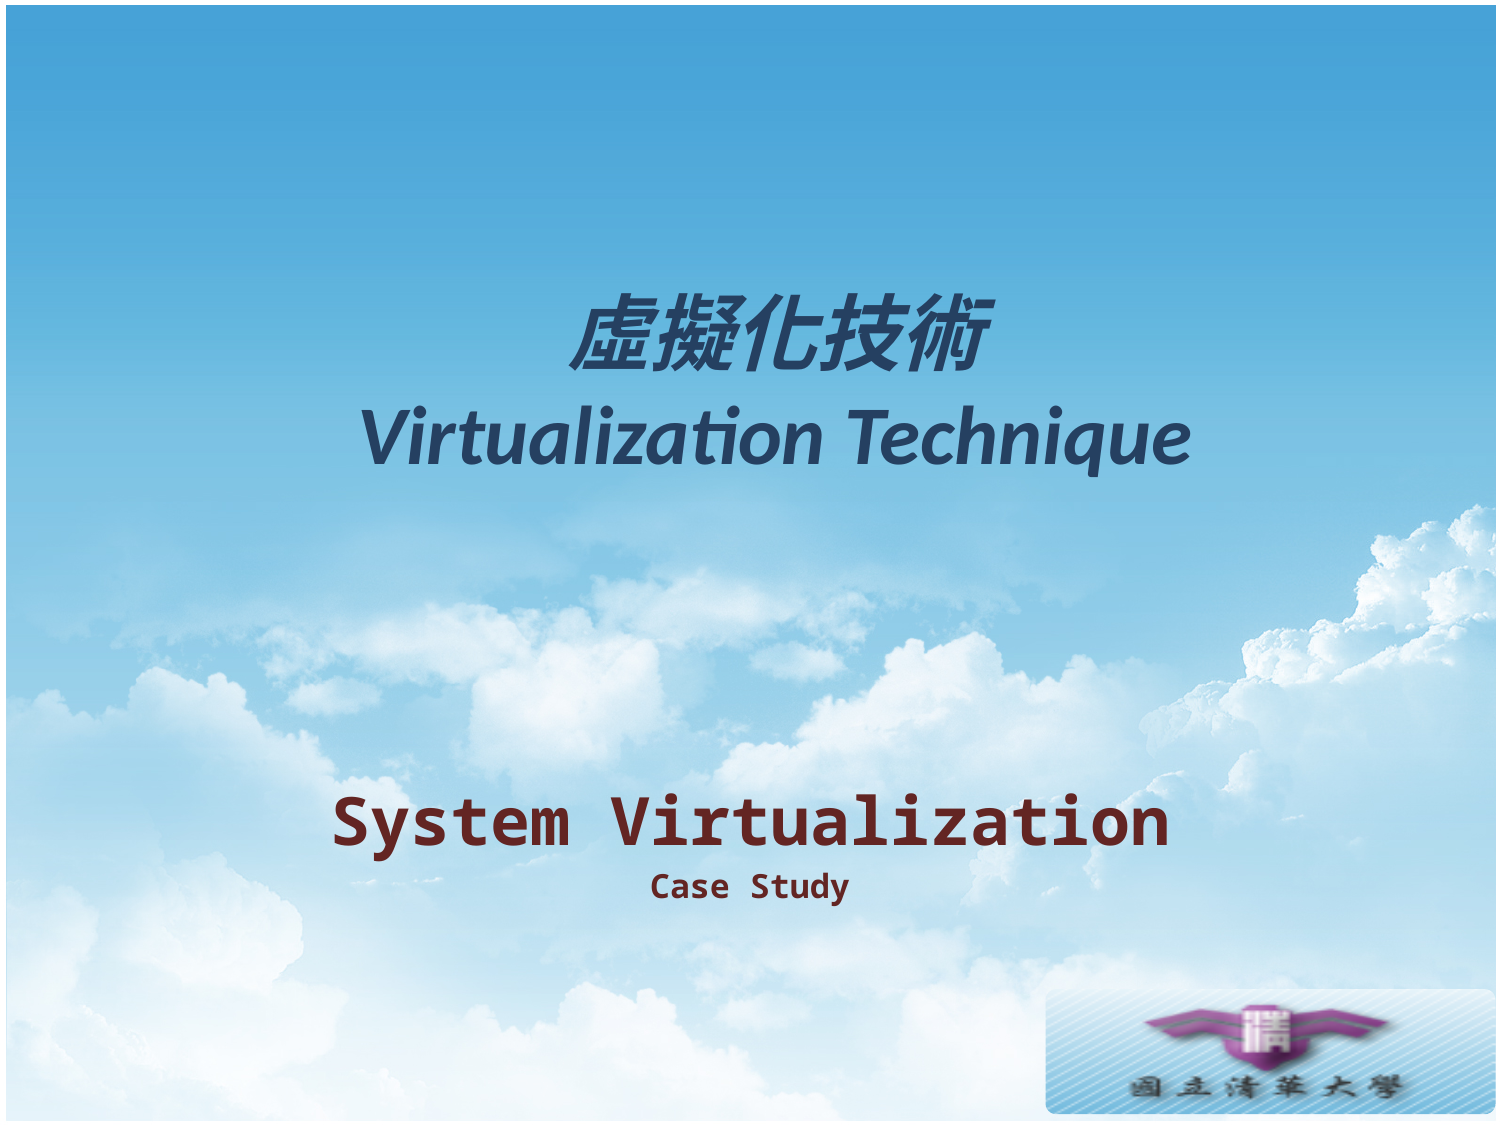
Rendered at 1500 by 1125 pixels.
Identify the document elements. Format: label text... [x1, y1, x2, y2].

title 虛擬化技術 Virtualization Technique [137, 224, 1413, 538]
subtitle System Virtualization Case Study [206, 525, 1294, 913]
picture [0, 0, 1500, 1125]
